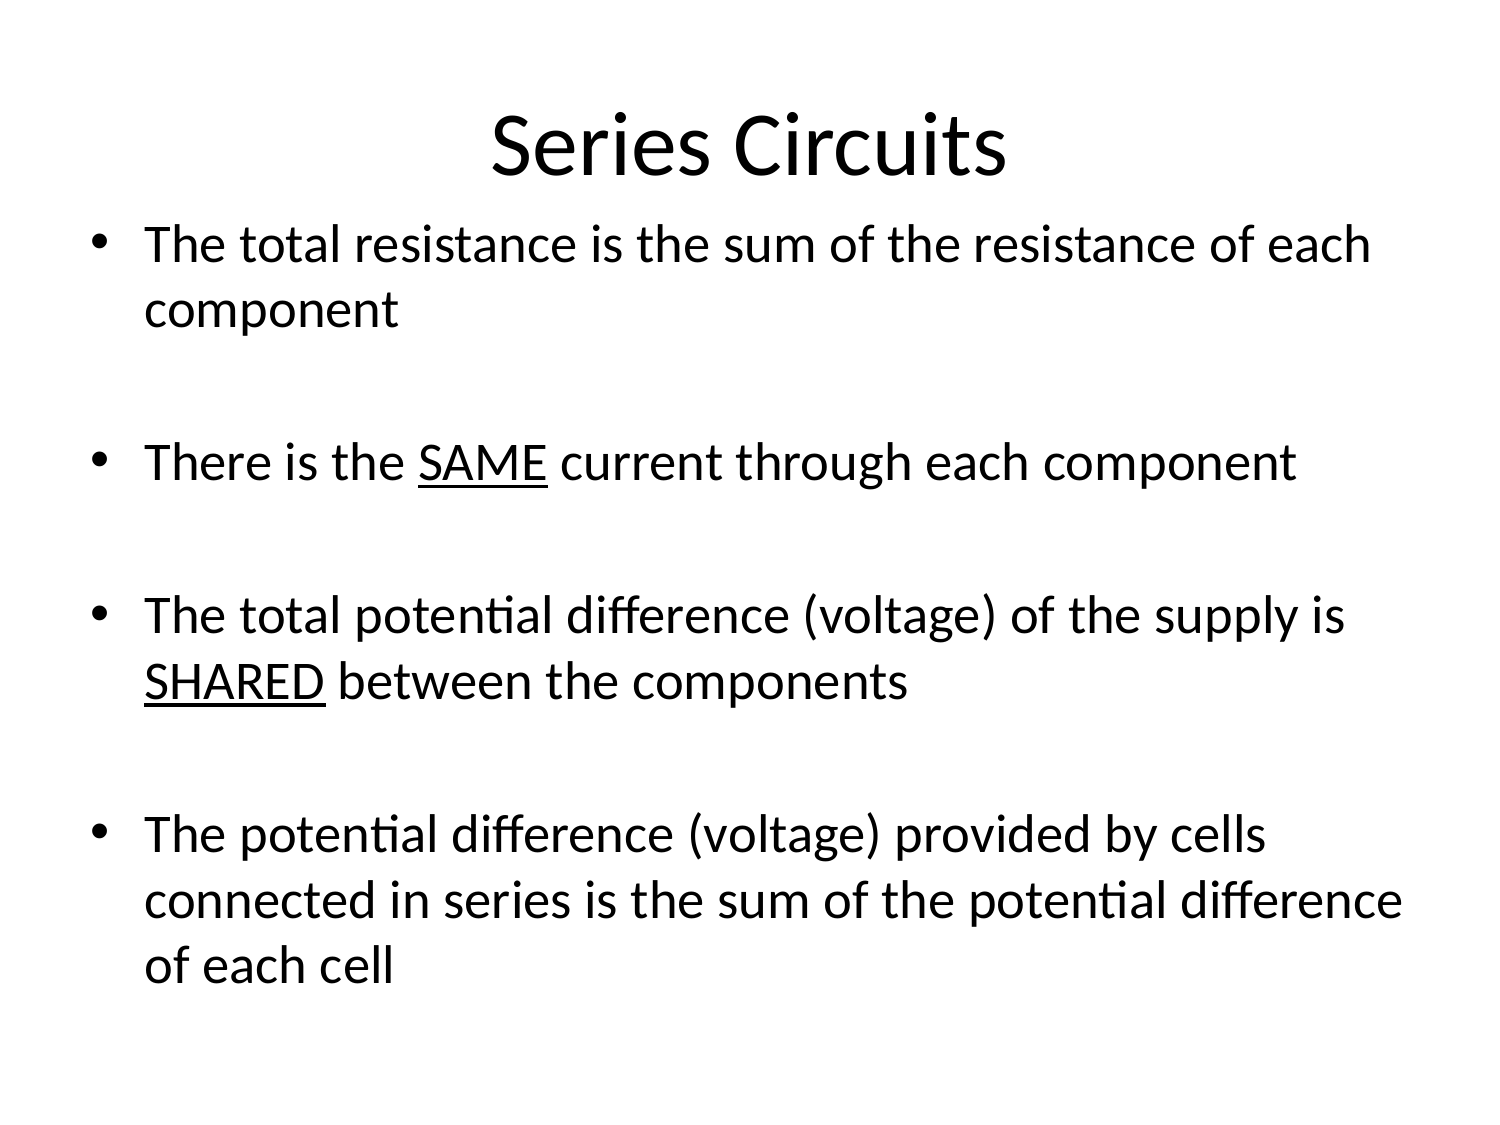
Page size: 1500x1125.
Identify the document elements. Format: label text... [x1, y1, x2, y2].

list The total resistance is the sum of the resistance of each component There is the SAME current through each component The total potential difference (voltage) of the supply is SHARED between the components The potential difference (voltage) provided by cells connected in series is the sum of the potential difference of each cell [75, 200, 1425, 1010]
title Series Circuits [75, 45, 1425, 200]
